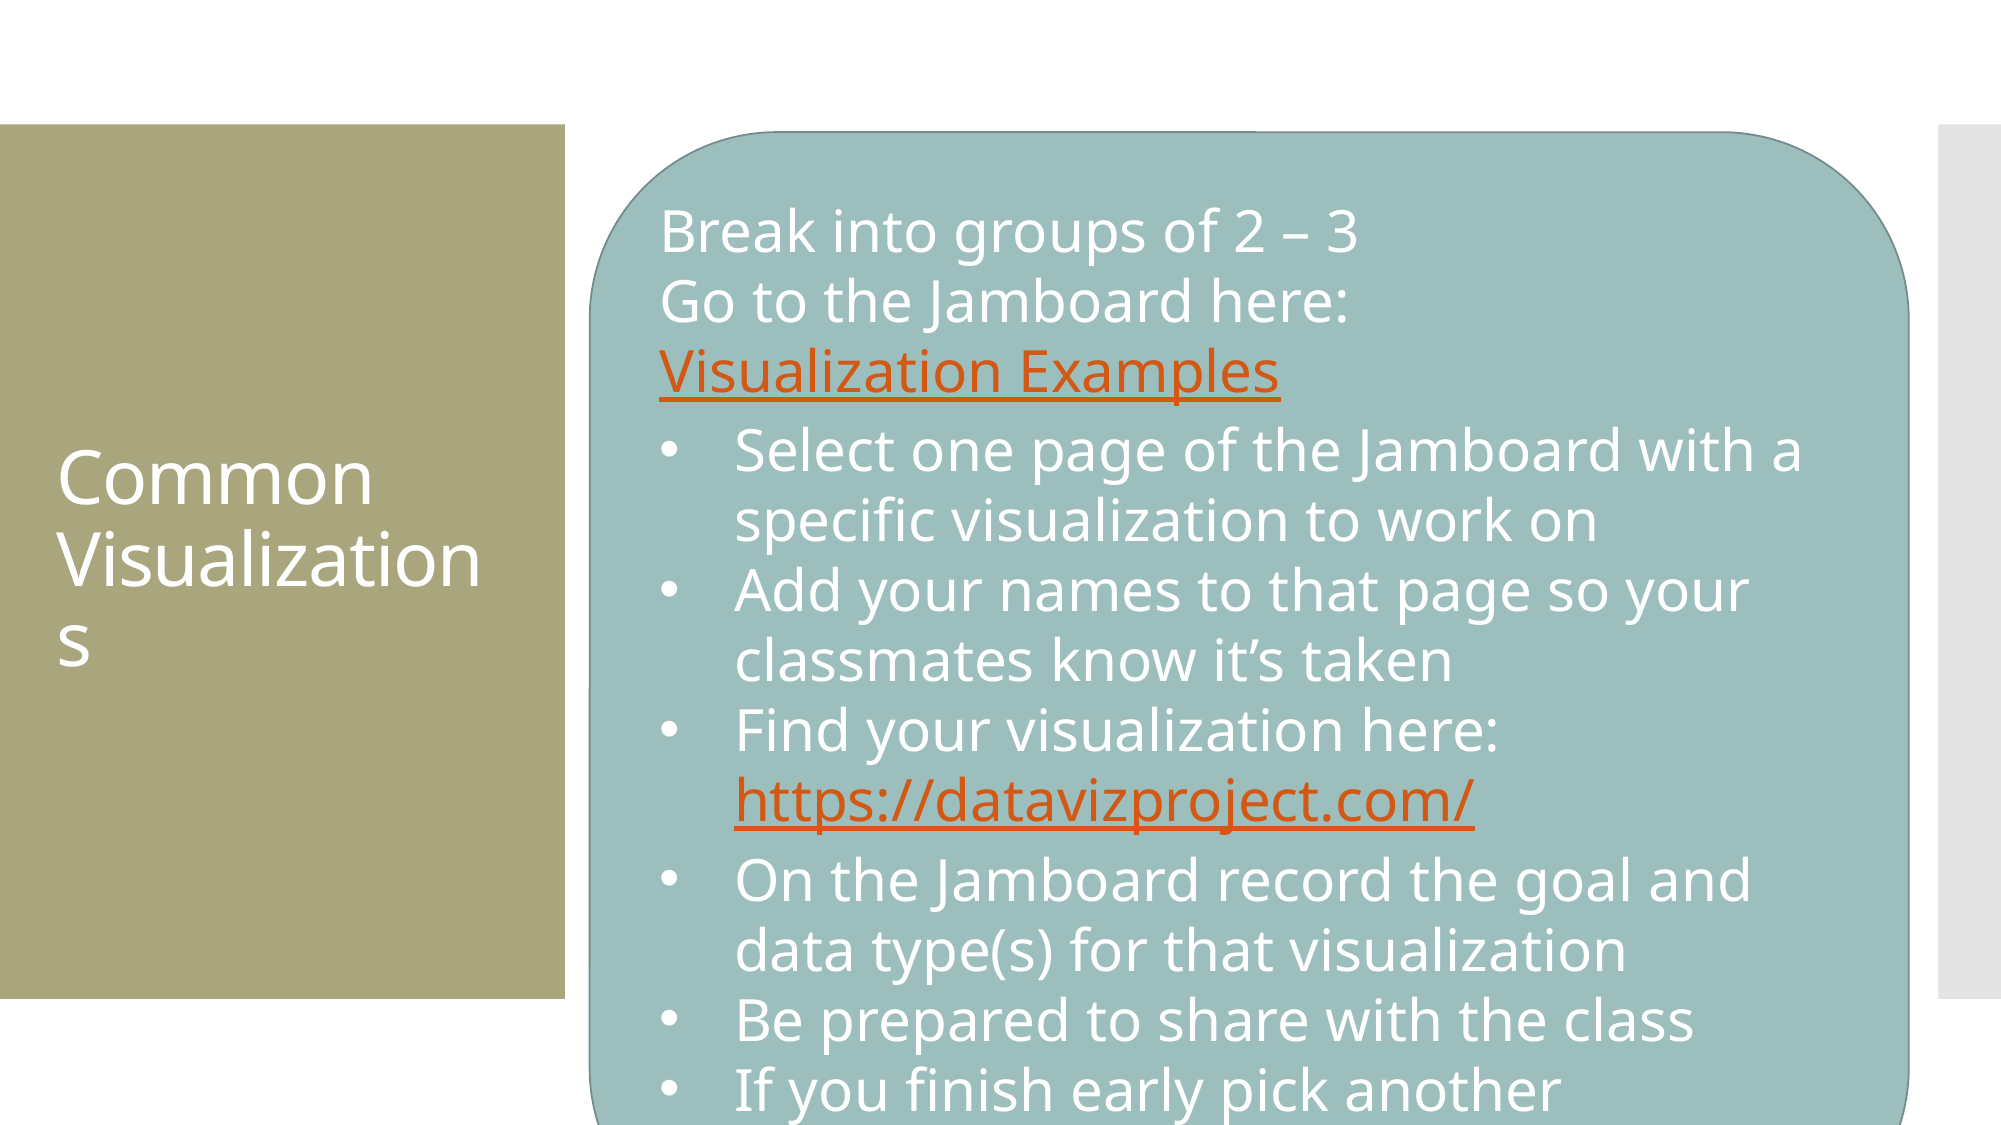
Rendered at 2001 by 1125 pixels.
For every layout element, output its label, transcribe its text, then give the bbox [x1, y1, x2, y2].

title Common Visualizations [41, 184, 525, 940]
text_box Break into groups of 2 – 3 Go to the Jamboard here: Visualization Examples Select one page of the Jamboard with a specific visualization to work on Add your names to that page so your classmates know it’s taken Find your visualization here: https://datavizproject.com/ On the Jamboard record the goal and data type(s) for that visualization Be prepared to share with the class If you finish early pick another visualization! [588, 131, 1910, 1125]
